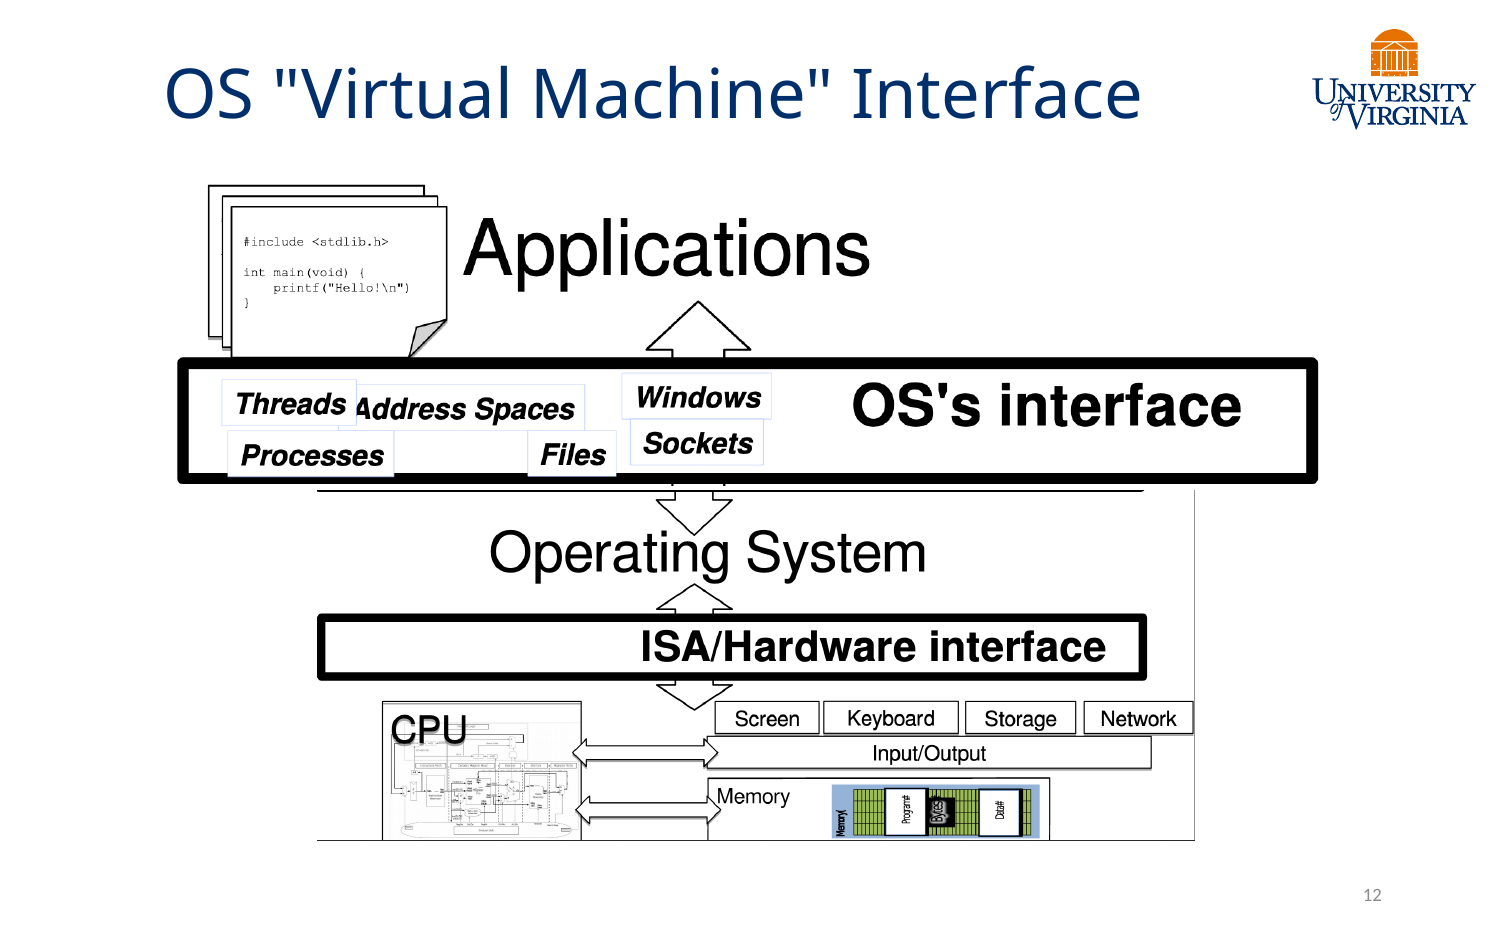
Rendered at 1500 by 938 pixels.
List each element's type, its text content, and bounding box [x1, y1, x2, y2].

title OS "Virtual Machine" Interface [148, 28, 1227, 164]
picture [317, 490, 1195, 841]
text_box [157, 131, 1321, 486]
slide_number 12 [1059, 868, 1397, 919]
